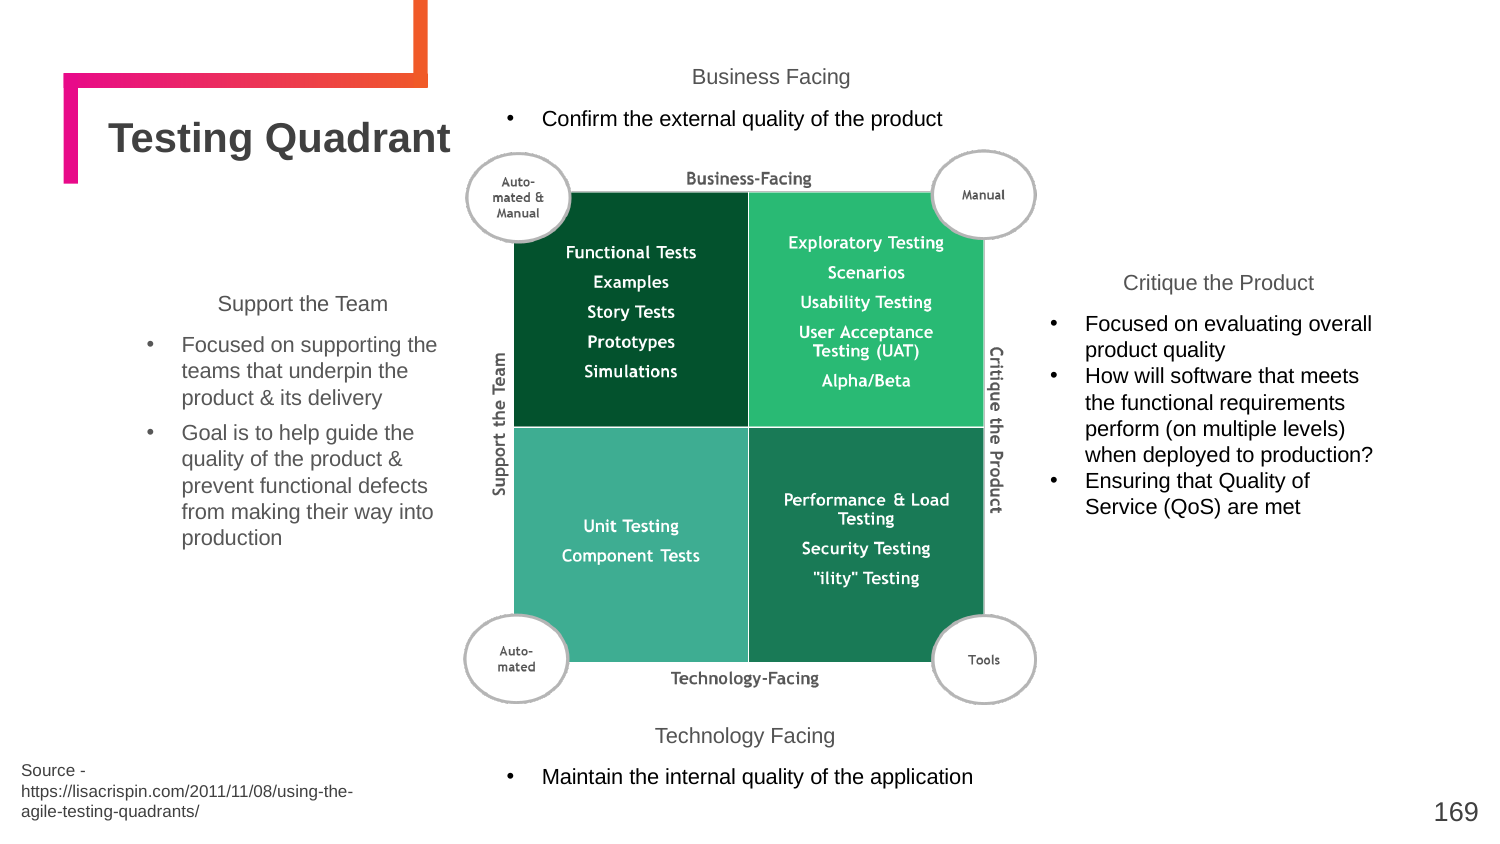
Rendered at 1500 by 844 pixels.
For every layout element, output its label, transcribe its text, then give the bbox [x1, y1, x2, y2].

text_box Business Facing [506, 33, 1037, 89]
text_box Focused on evaluating overall product quality How will software that meets the functional requirements perform (on multiple levels) when deployed to production? Ensuring that Quality of Service (QoS) are met [1050, 309, 1388, 593]
text_box Source - https://lisacrispin.com/2011/11/08/using-the-agile-testing-quadrants/ [9, 750, 392, 831]
slide_number ‹#› [1403, 779, 1494, 844]
picture [463, 149, 1037, 705]
text_box Maintain the internal quality of the application [506, 762, 985, 844]
text_box Confirm the external quality of the product [506, 104, 1037, 135]
text_box Support the Team [134, 260, 458, 316]
text_box Focused on supporting the teams that underpin the product & its delivery Goal is to help guide the quality of the product & prevent functional defects from making their way into production [134, 330, 458, 614]
text_box Technology Facing [506, 714, 985, 748]
title Testing Quadrant [100, 117, 1455, 169]
text_box Critique the Product [1050, 238, 1388, 295]
